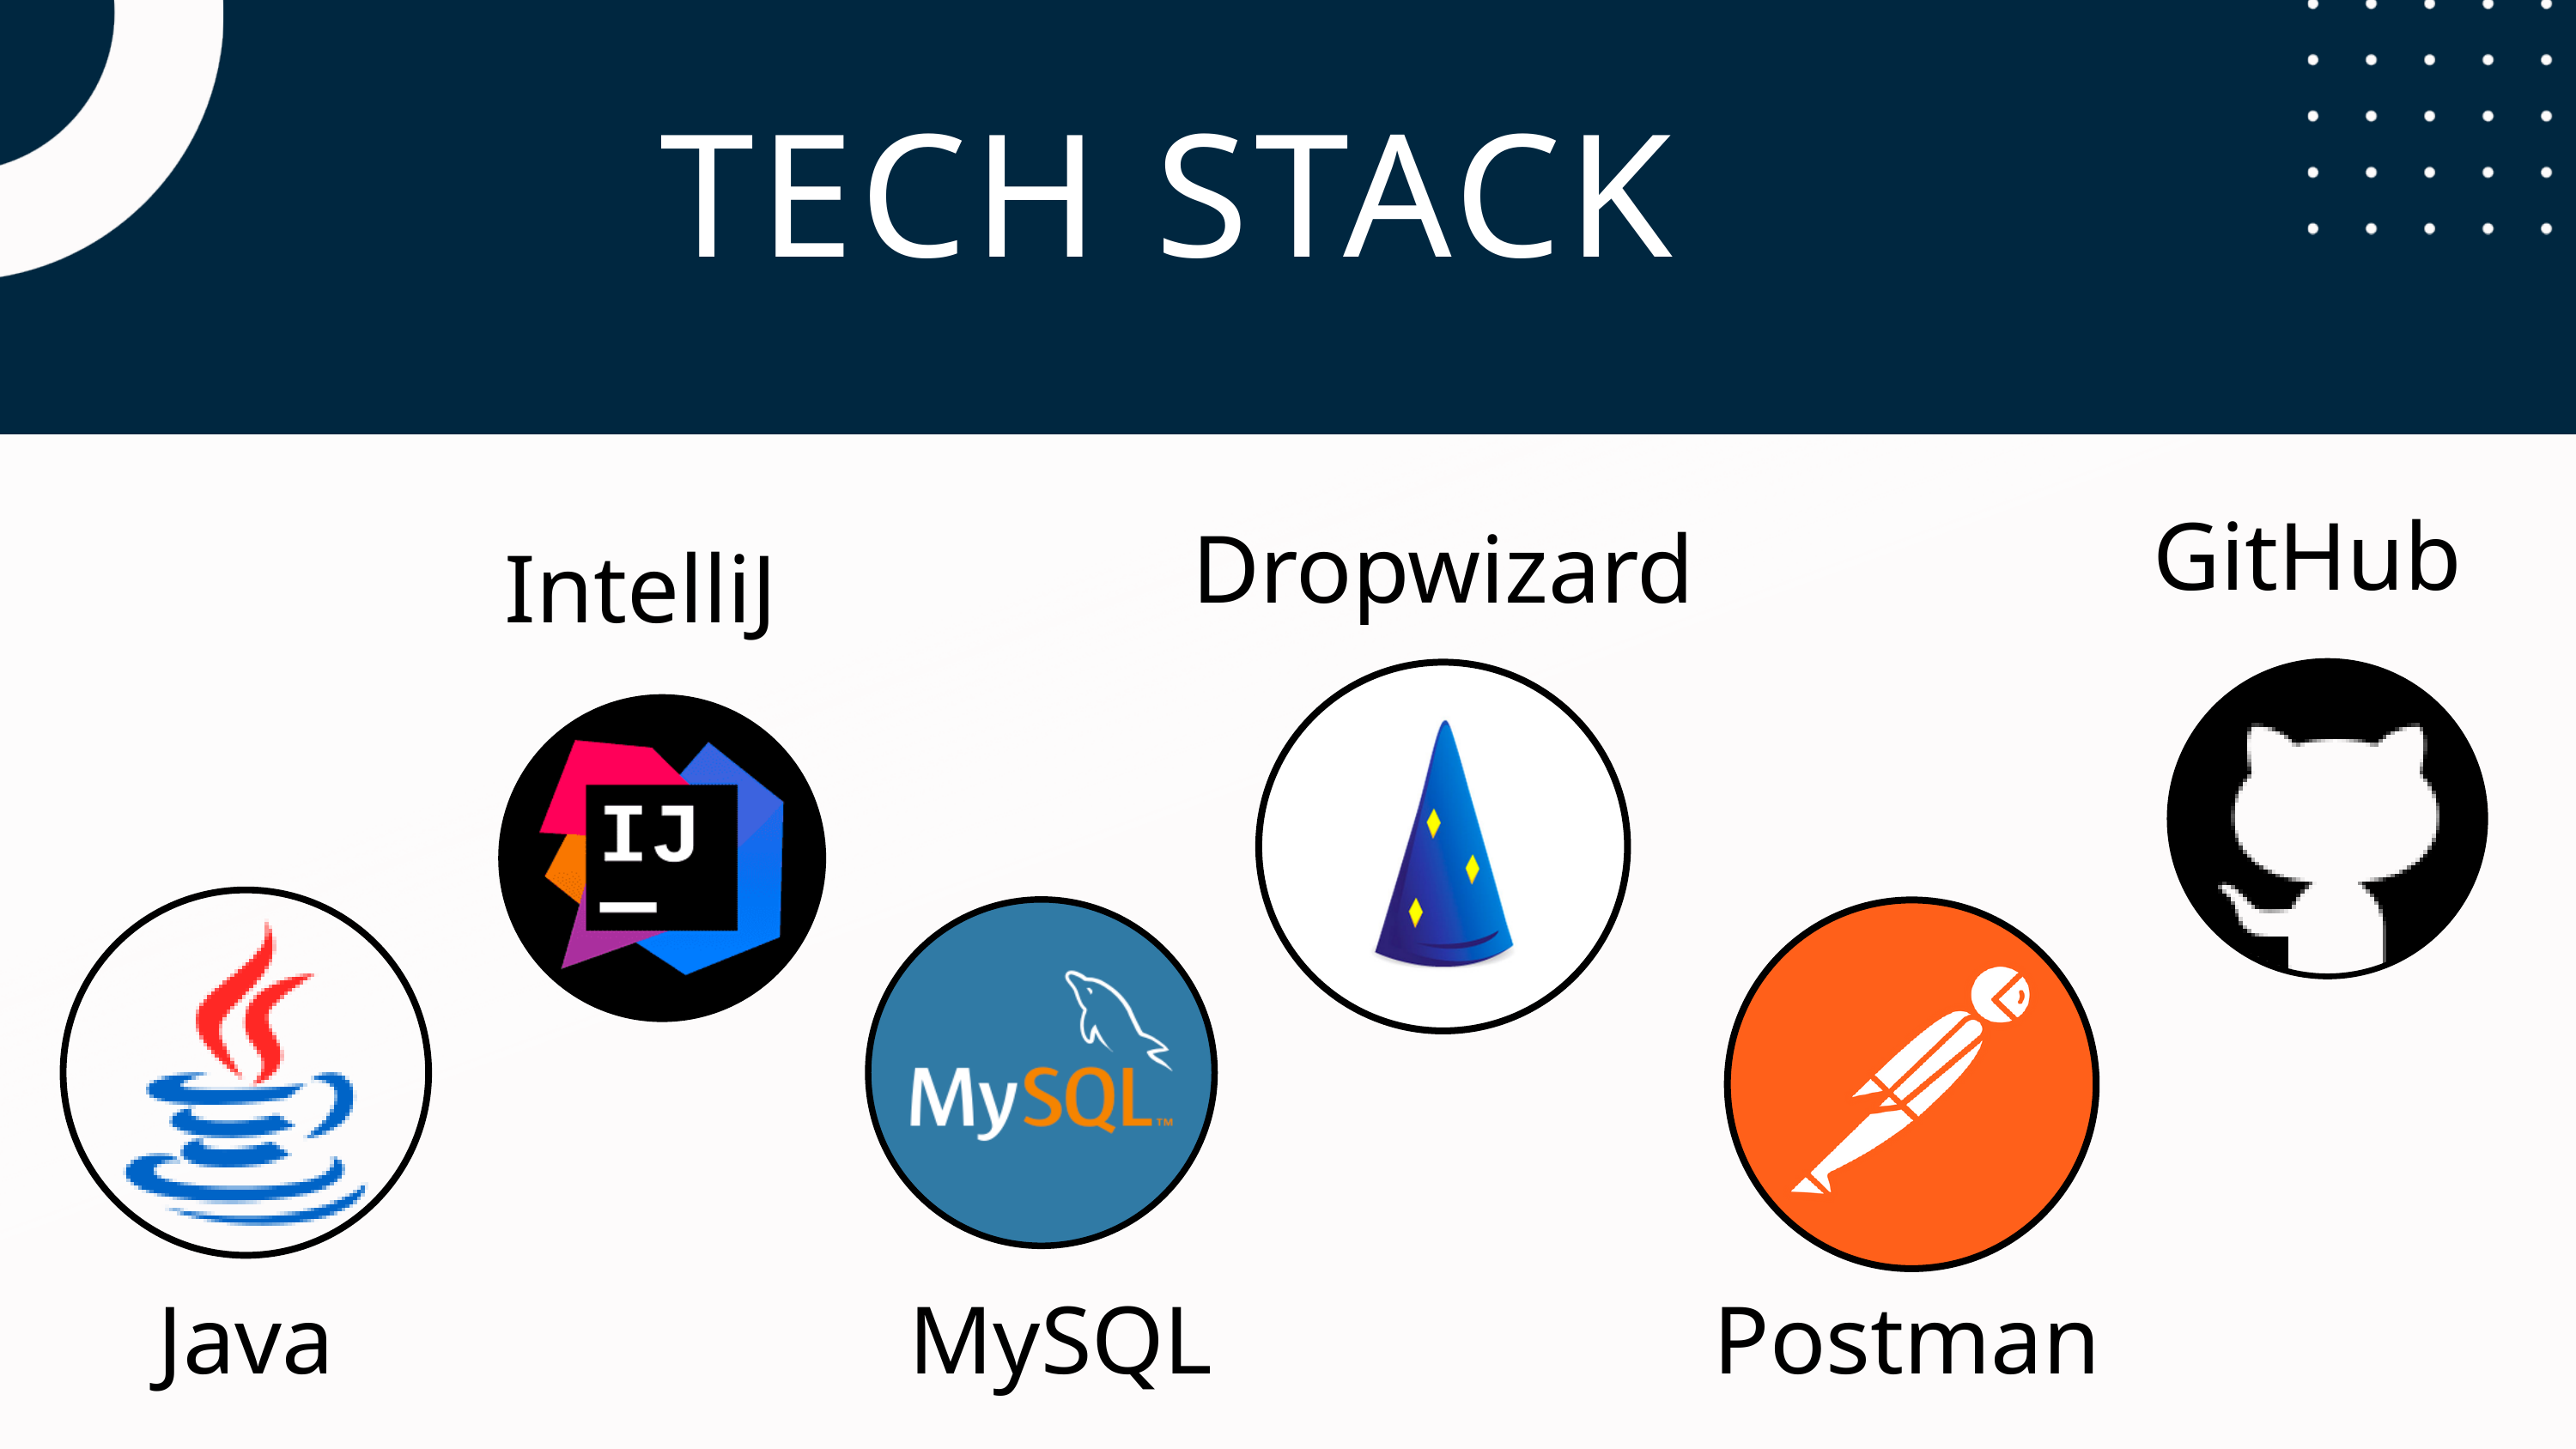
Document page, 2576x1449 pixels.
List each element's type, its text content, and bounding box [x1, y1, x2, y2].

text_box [55, 882, 437, 1263]
text_box Postman [1705, 1262, 2109, 1393]
text_box GitHub [2144, 478, 2471, 609]
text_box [860, 892, 1223, 1253]
text_box Java [139, 1270, 353, 1393]
text_box [0, 445, 2576, 1449]
text_box IntelliJ [480, 511, 801, 641]
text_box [2162, 654, 2493, 983]
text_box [0, 0, 2576, 435]
text_box Dropwizard [1180, 491, 1706, 621]
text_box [1250, 654, 1637, 1039]
text_box MySQL [899, 1262, 1223, 1393]
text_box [494, 690, 831, 1026]
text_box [1719, 892, 2105, 1276]
